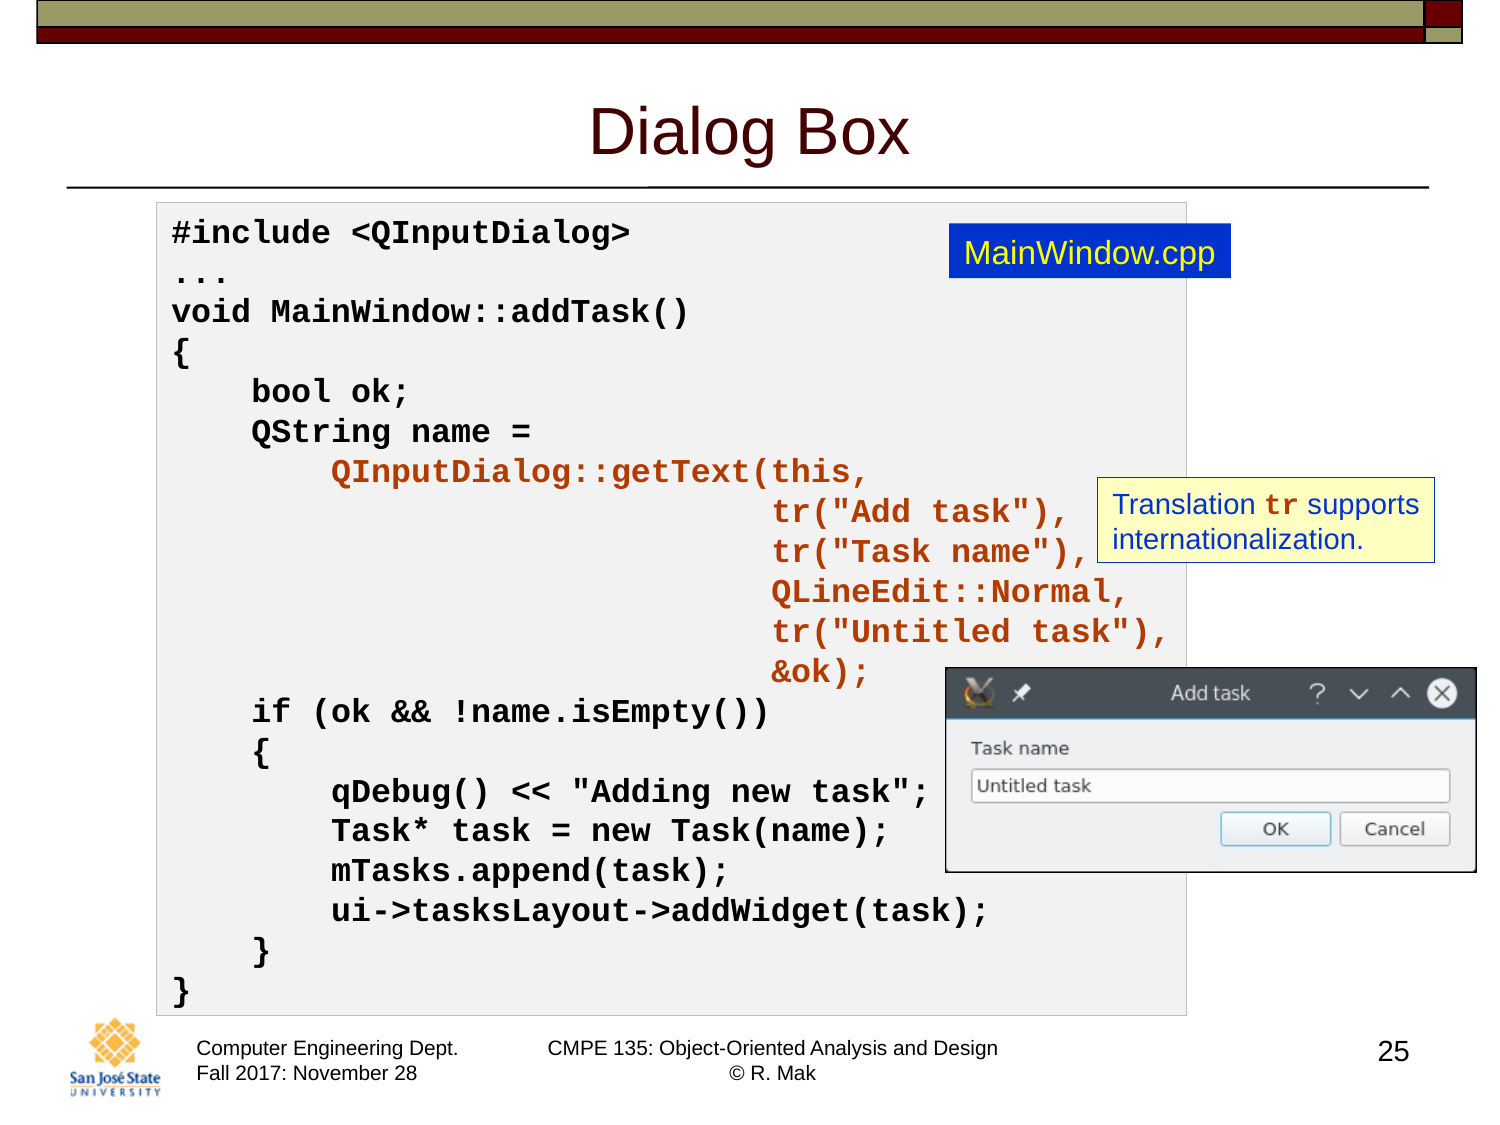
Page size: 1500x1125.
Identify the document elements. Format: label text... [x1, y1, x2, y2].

text_box #include <QInputDialog> ... void MainWindow::addTask() { bool ok; QString name = QInputDialog::getText(this, tr("Add task"), tr("Task name"), QLineEdit::Normal, tr("Untitled task"), &ok); if (ok && !name.isEmpty()) { qDebug() << "Adding new task"; Task* task = new Task(name); mTasks.append(task); ui->tasksLayout->addWidget(task); } } [156, 202, 1187, 1016]
picture [944, 667, 1478, 873]
text_box Translation tr supports internationalization. [1097, 477, 1435, 563]
picture [60, 1012, 166, 1112]
title Dialog Box [75, 67, 1425, 175]
text_box MainWindow.cpp [949, 223, 1231, 279]
slide_number 25 [1335, 1025, 1425, 1100]
